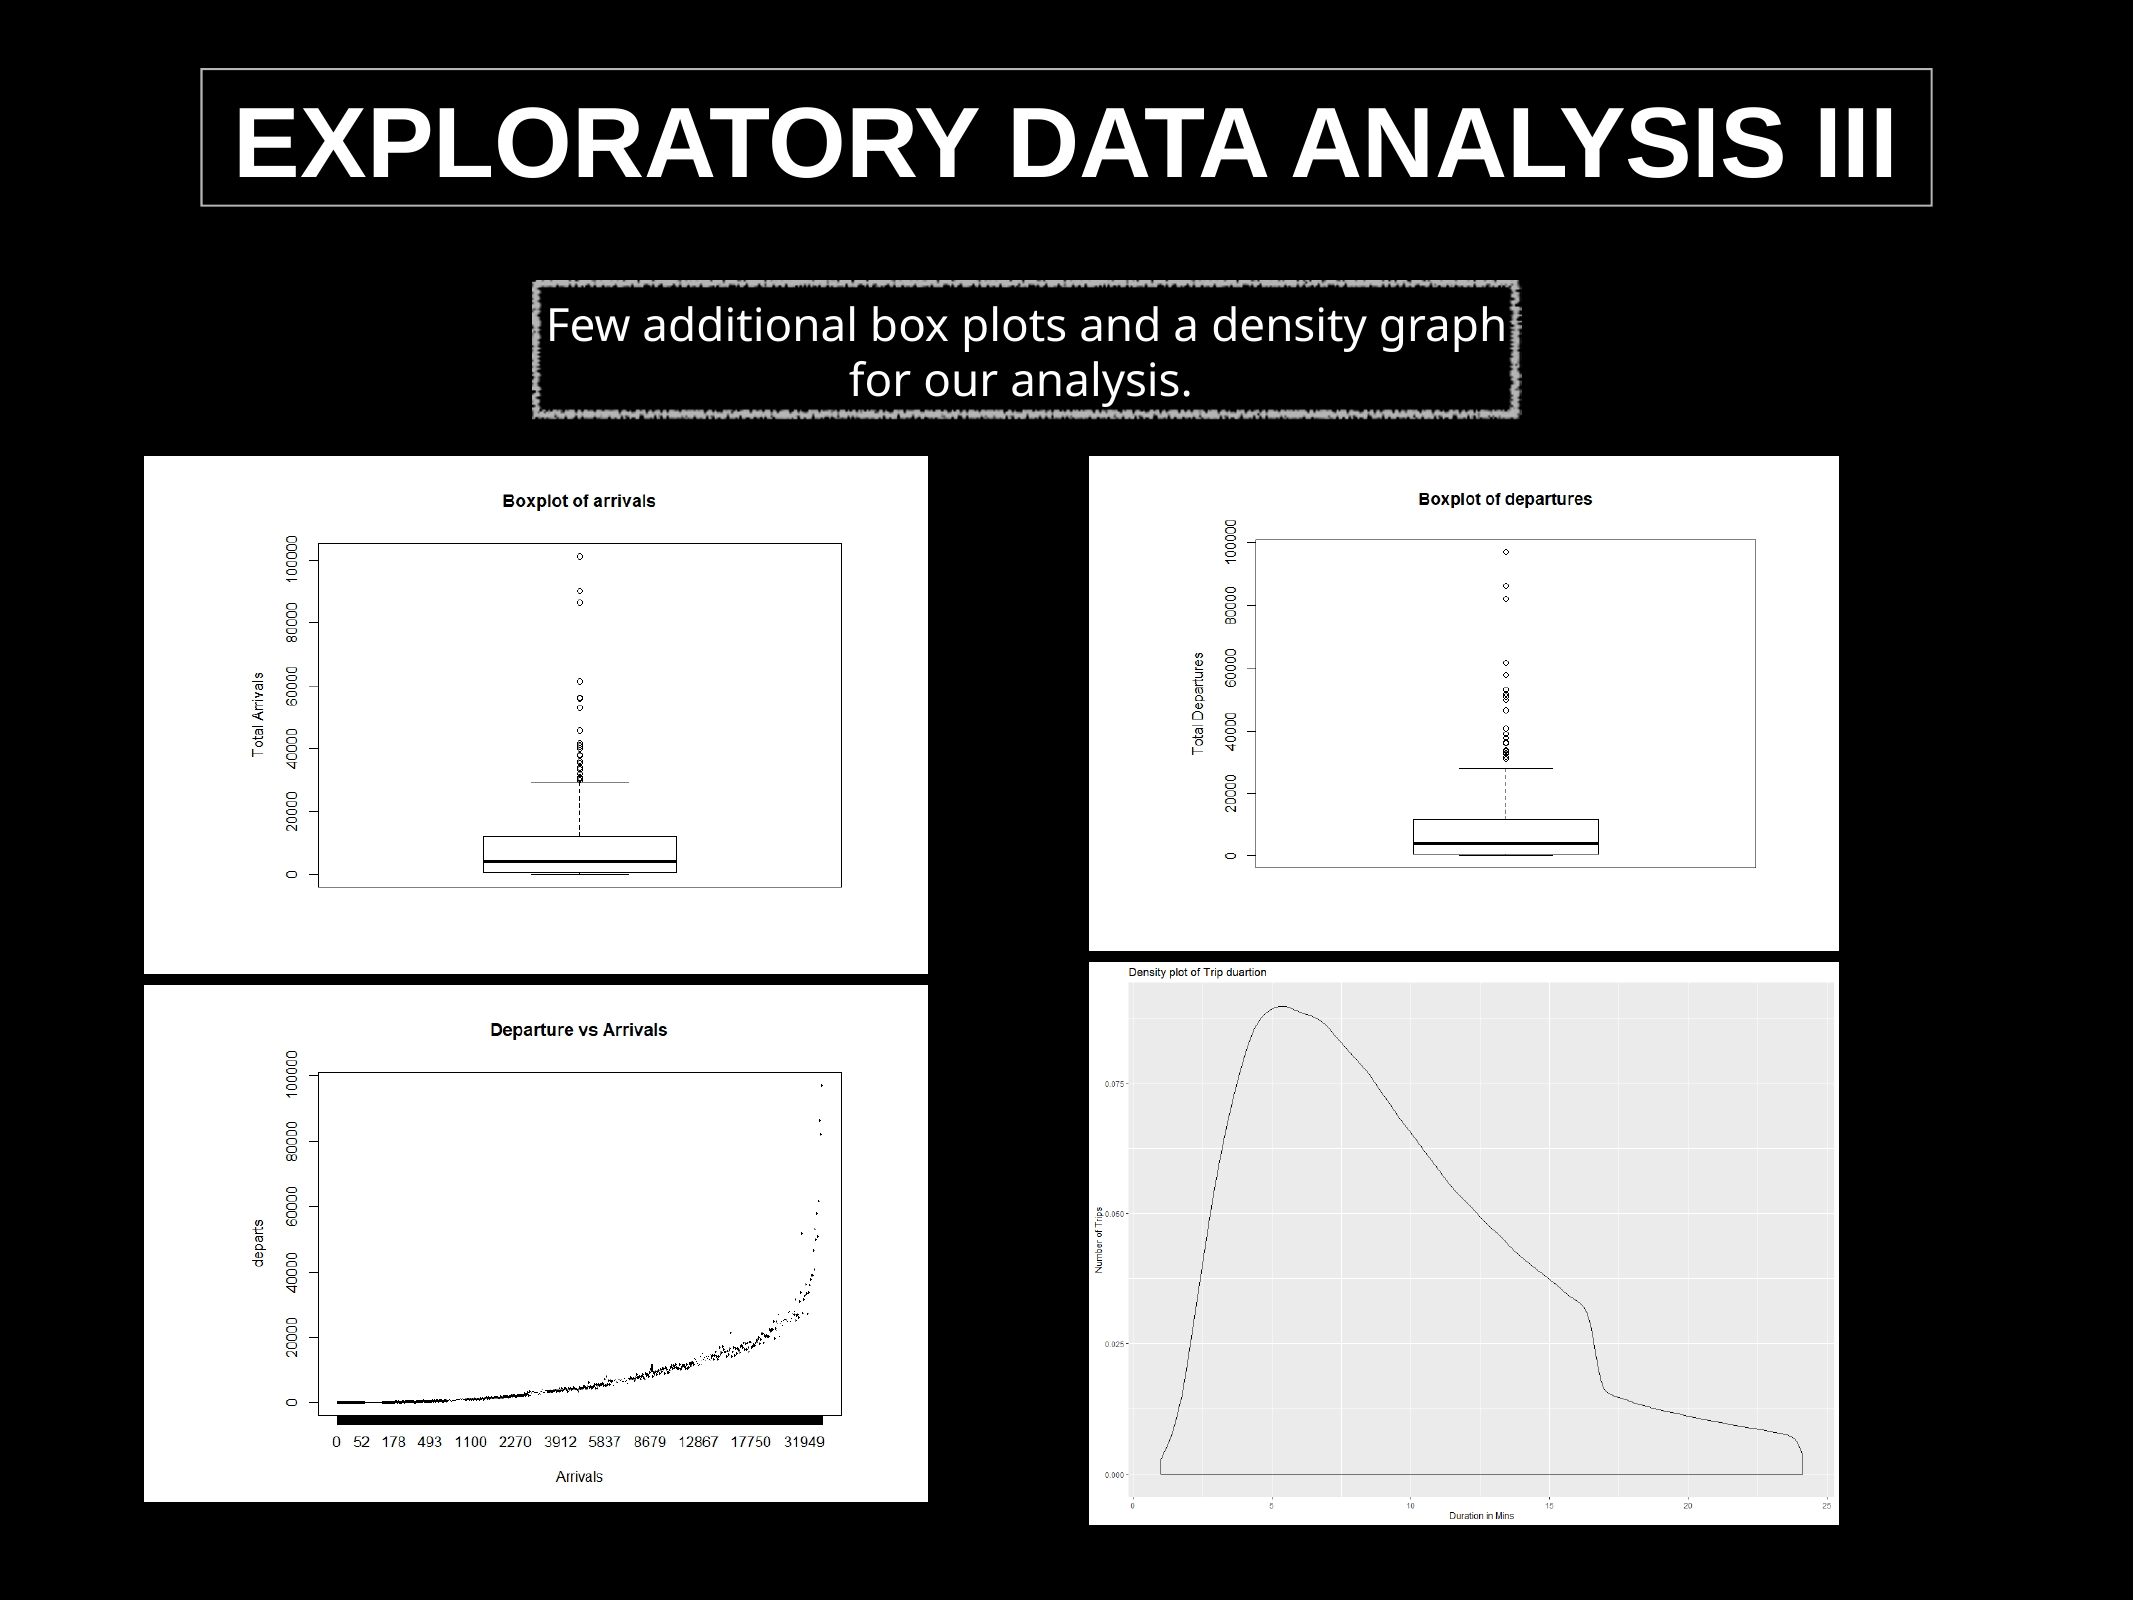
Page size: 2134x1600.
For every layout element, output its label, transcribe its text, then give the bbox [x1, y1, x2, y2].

picture [1089, 456, 1839, 951]
picture [143, 984, 928, 1502]
picture [1089, 962, 1839, 1525]
text_box EXPLORATORY DATA ANALYSIS III [201, 69, 1932, 206]
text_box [531, 279, 1523, 422]
picture [143, 456, 928, 974]
